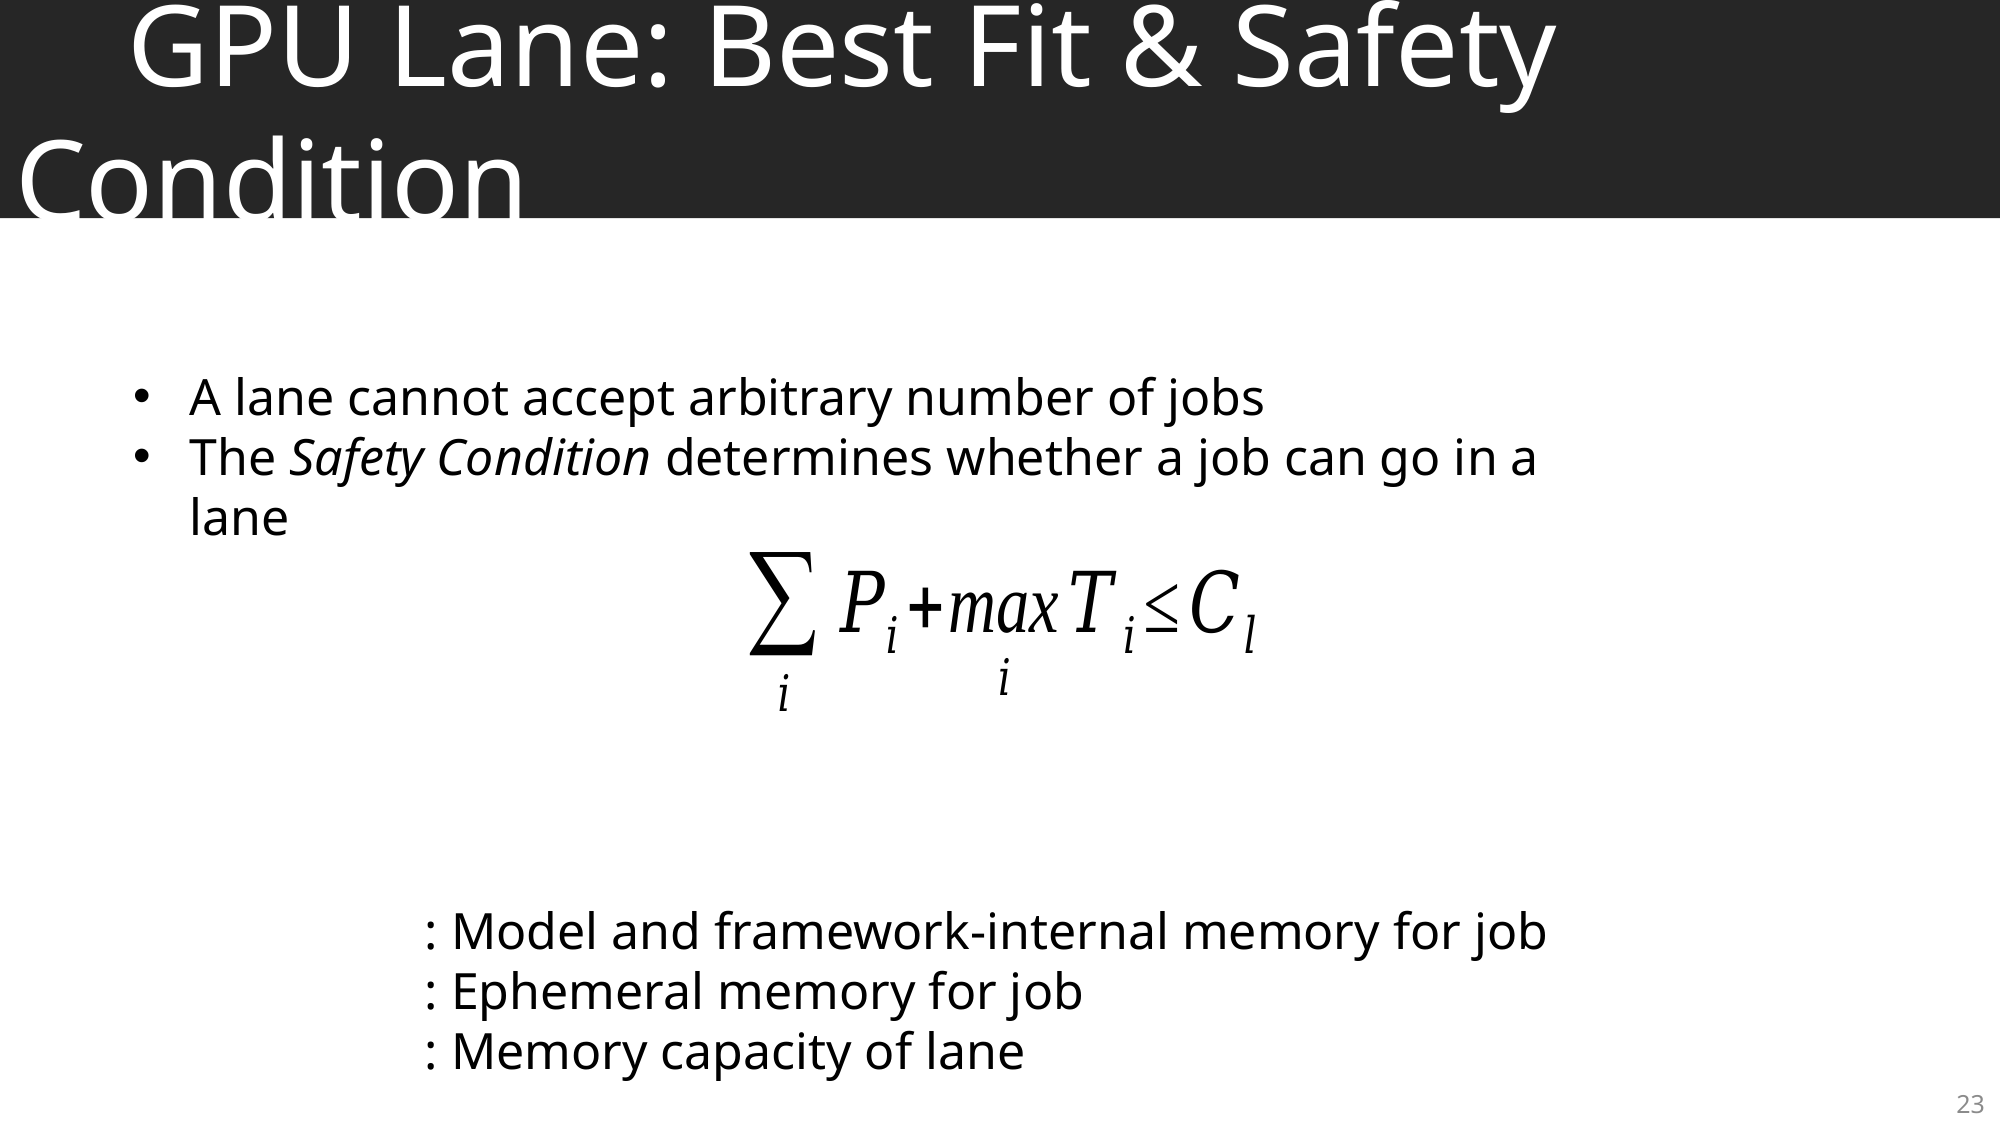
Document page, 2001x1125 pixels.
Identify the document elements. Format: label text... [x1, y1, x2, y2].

title GPU Lane: Best Fit & Safety Condition [0, 0, 2000, 219]
text_box A lane cannot accept arbitrary number of jobs The Safety Condition determines whether a job can go in a lane [118, 357, 1622, 553]
slide_number 23 [1939, 1085, 2000, 1125]
